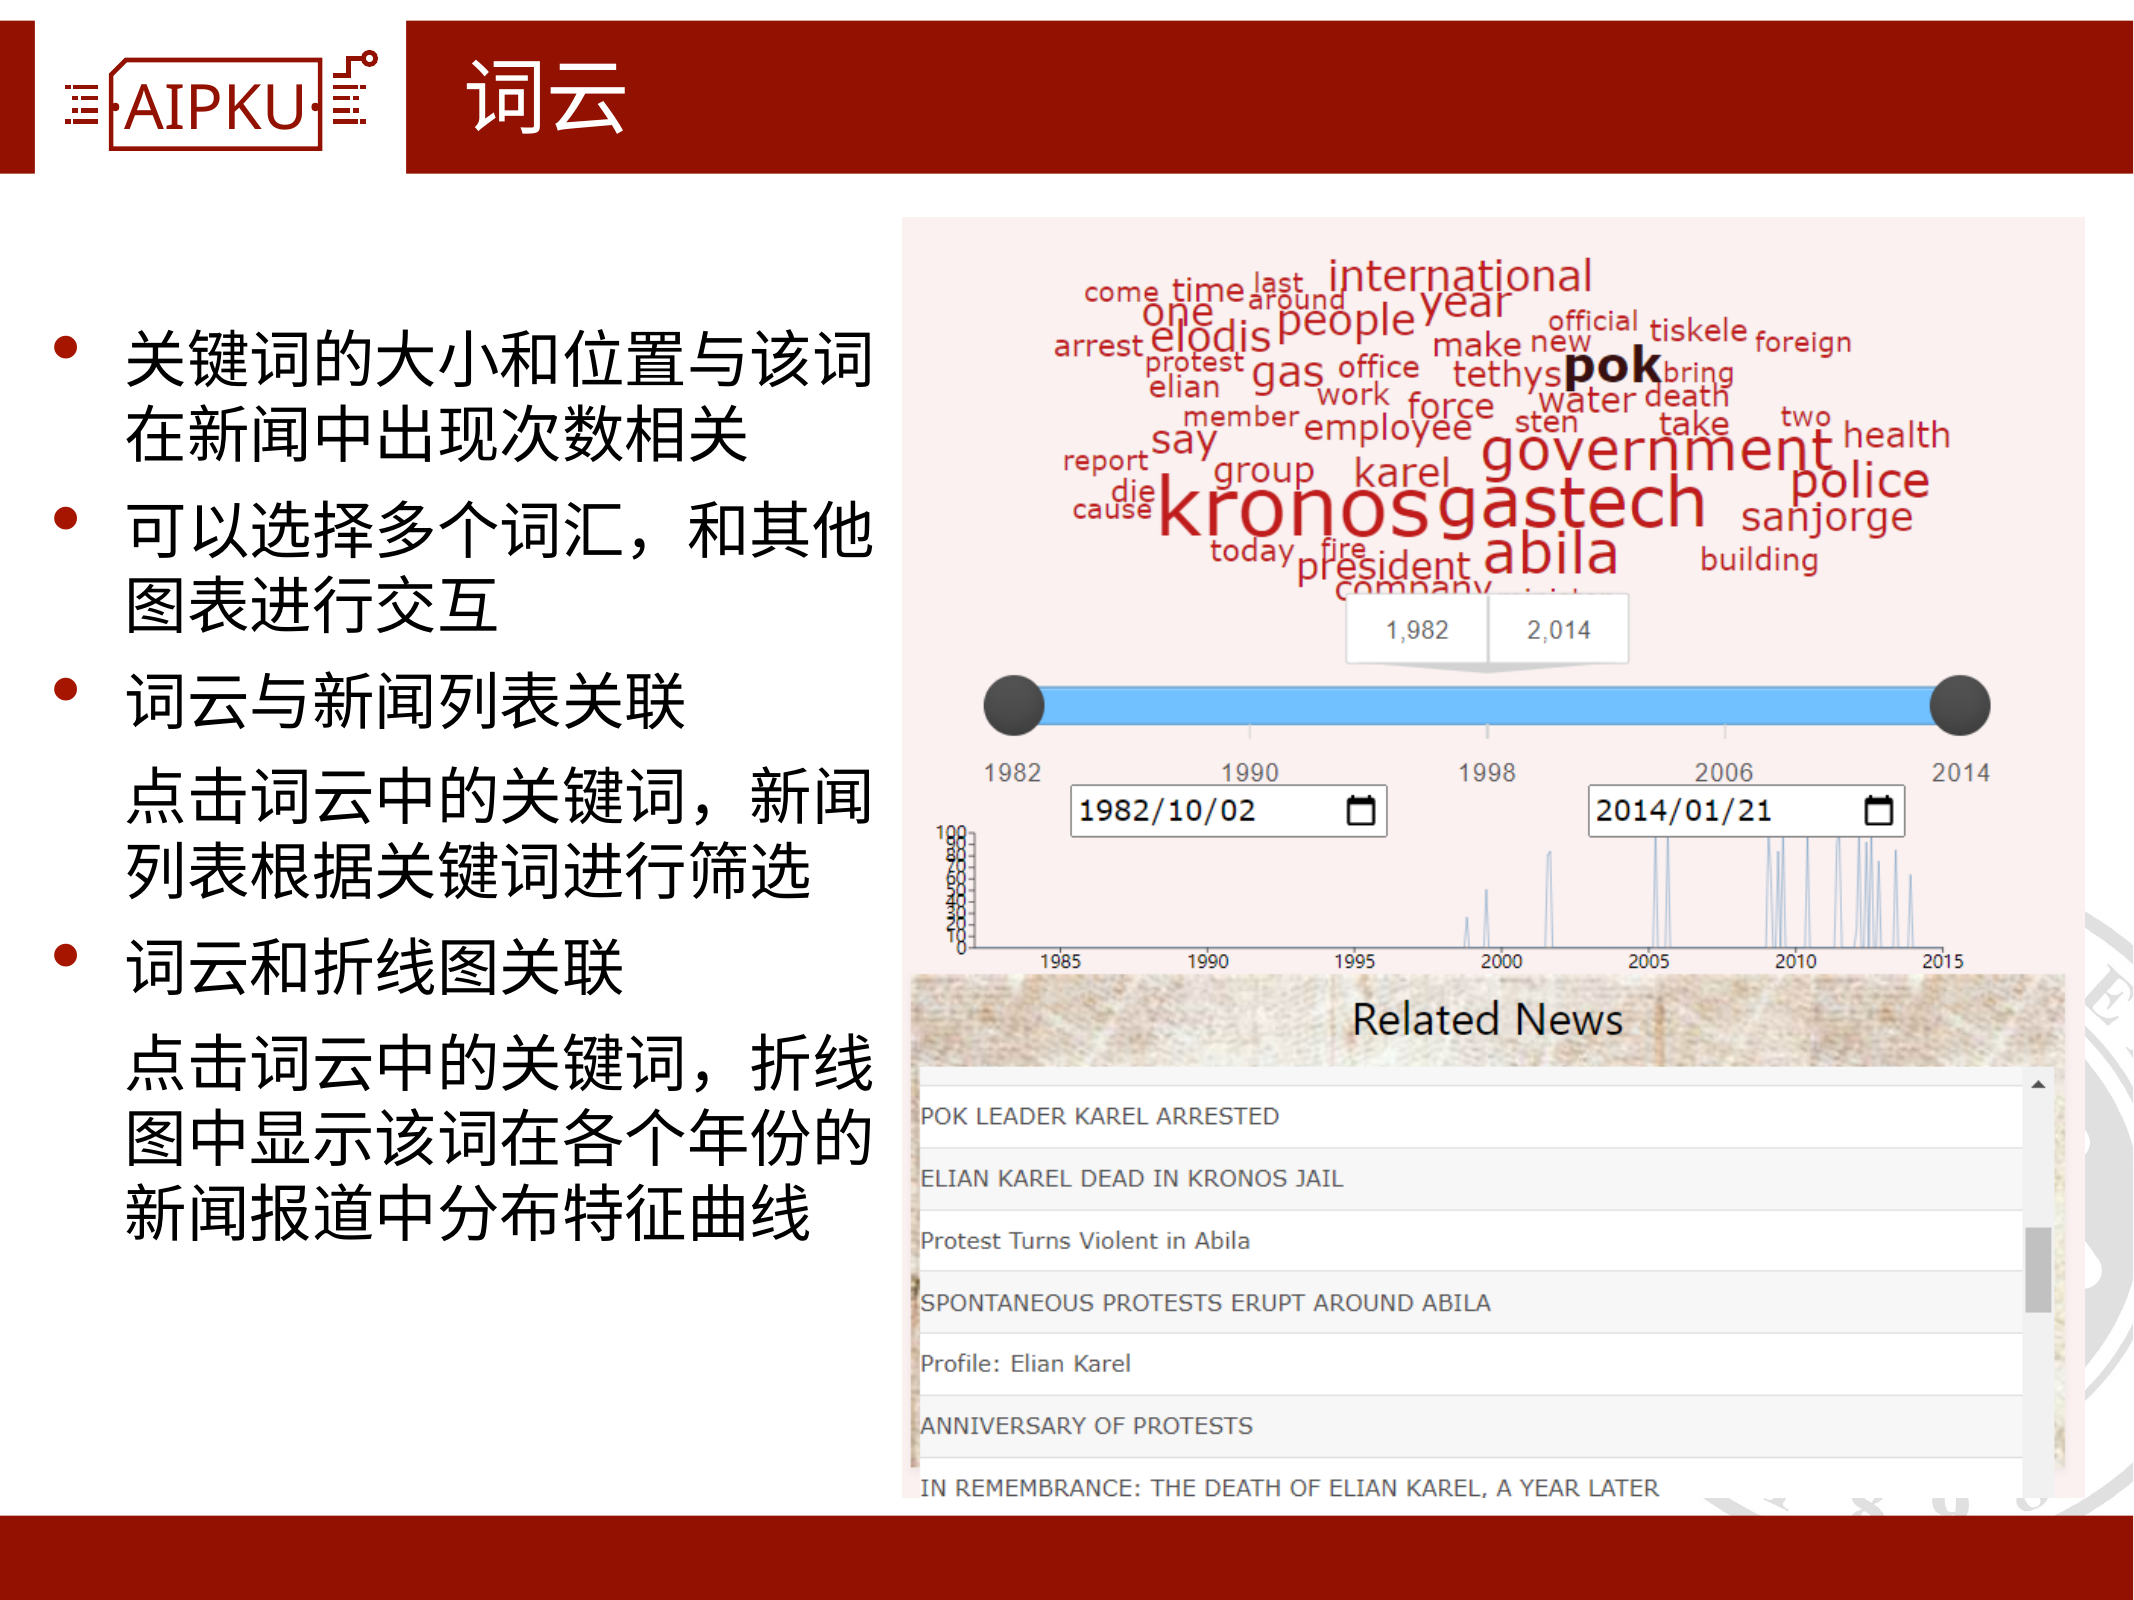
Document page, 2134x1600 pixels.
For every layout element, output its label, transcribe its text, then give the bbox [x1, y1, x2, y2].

list 关键词的大小和位置与该词在新闻中出现次数相关 可以选择多个词汇，和其他图表进行交互 词云与新闻列表关联 点击词云中的关键词，新闻列表根据关键词进行筛选 词云和折线图关联 点击词云中的关键词，折线图中显示该词在各个年份的新闻报道中分布特征曲线 [37, 217, 901, 1434]
title 词云 [448, 37, 2000, 158]
picture [901, 216, 2085, 1499]
